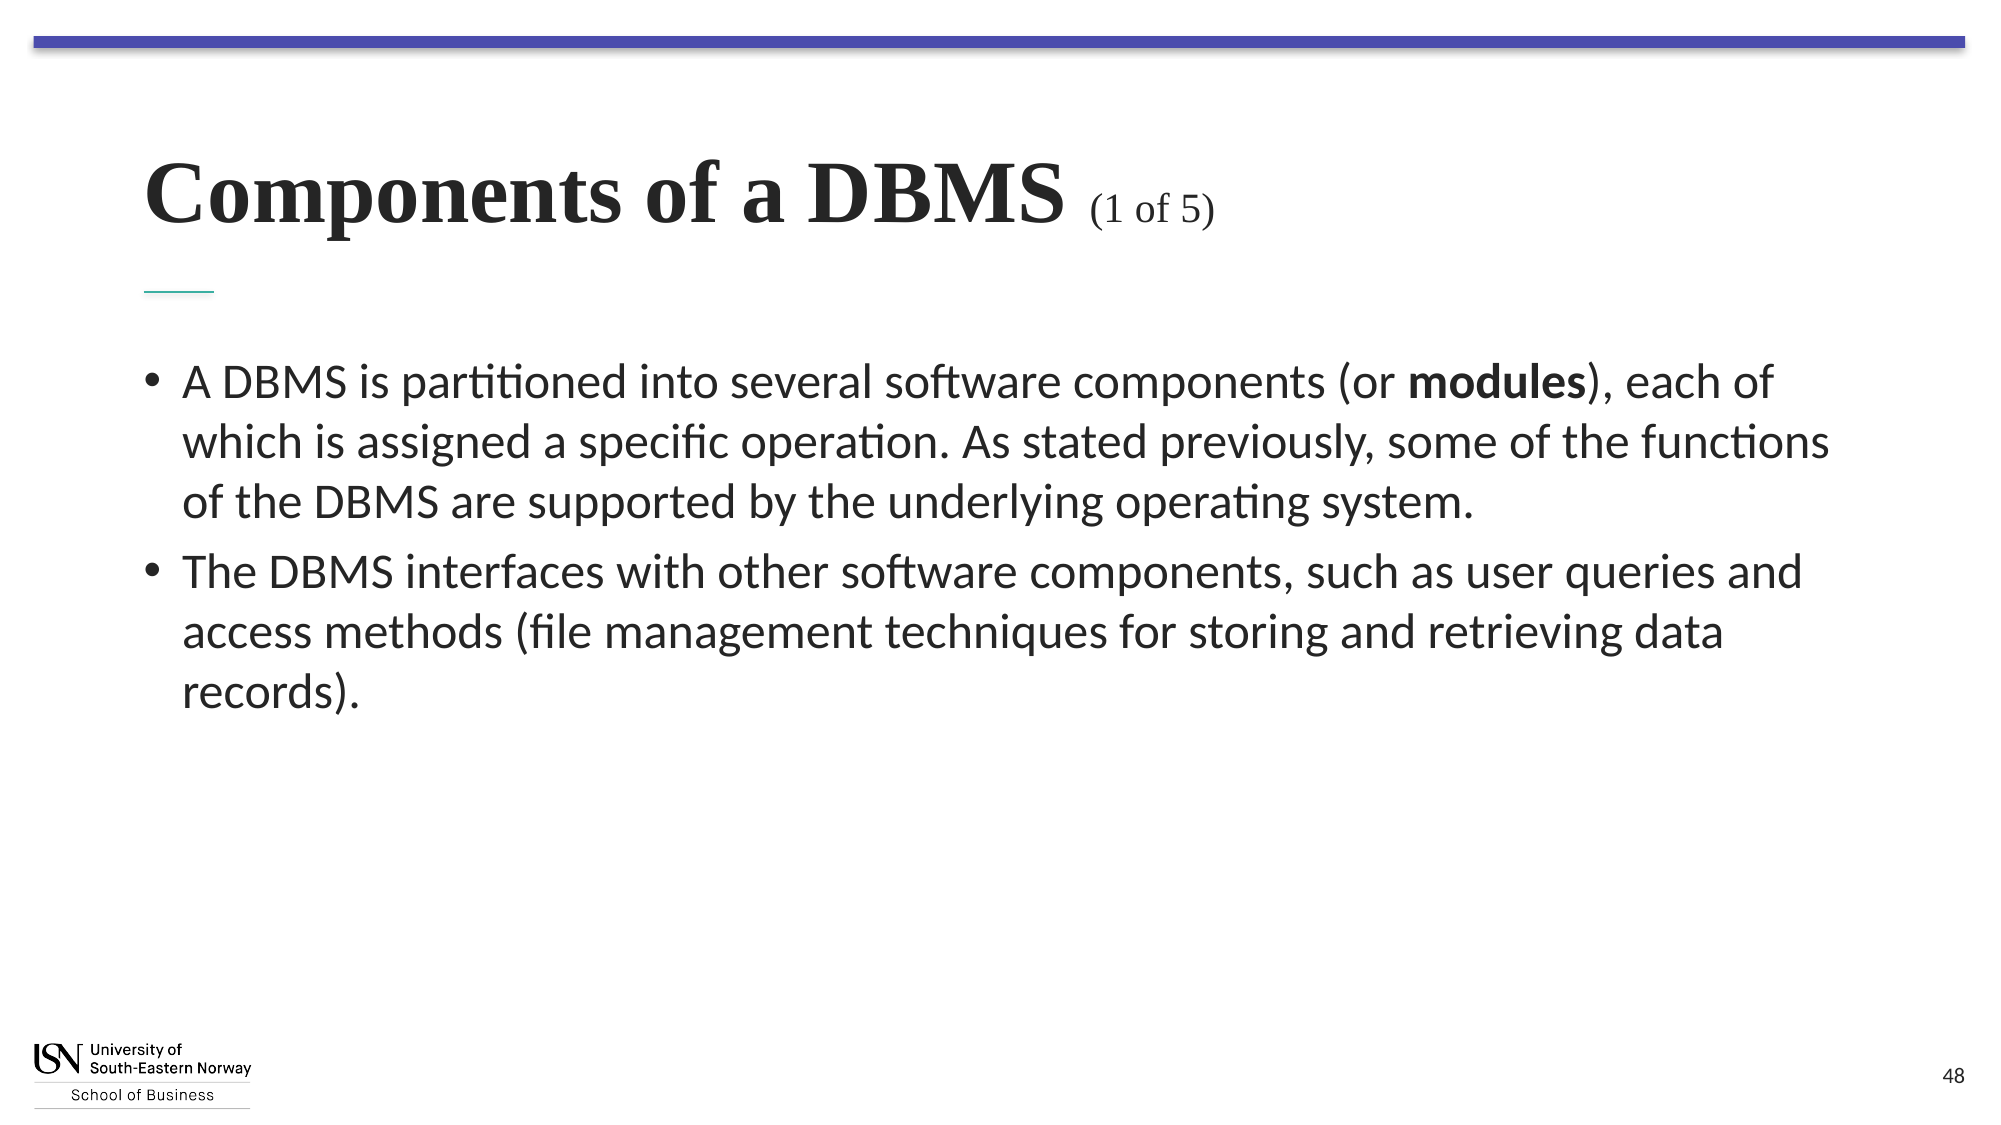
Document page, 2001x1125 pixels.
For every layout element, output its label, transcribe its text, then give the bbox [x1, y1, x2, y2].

list A D B M S is partitioned into several software components (or modules), each of which is assigned a specific operation. As stated previously, some of the functions of the D B M S are supported by the underlying operating system. The D B M S interfaces with other software components, such as user queries and access methods (file management techniques for storing and retrieving data records). [128, 348, 1885, 973]
picture [16, 1025, 274, 1125]
title Components of a D B M S (1 of 5) [143, 93, 1885, 282]
slide_number 48 [1498, 1057, 1966, 1093]
